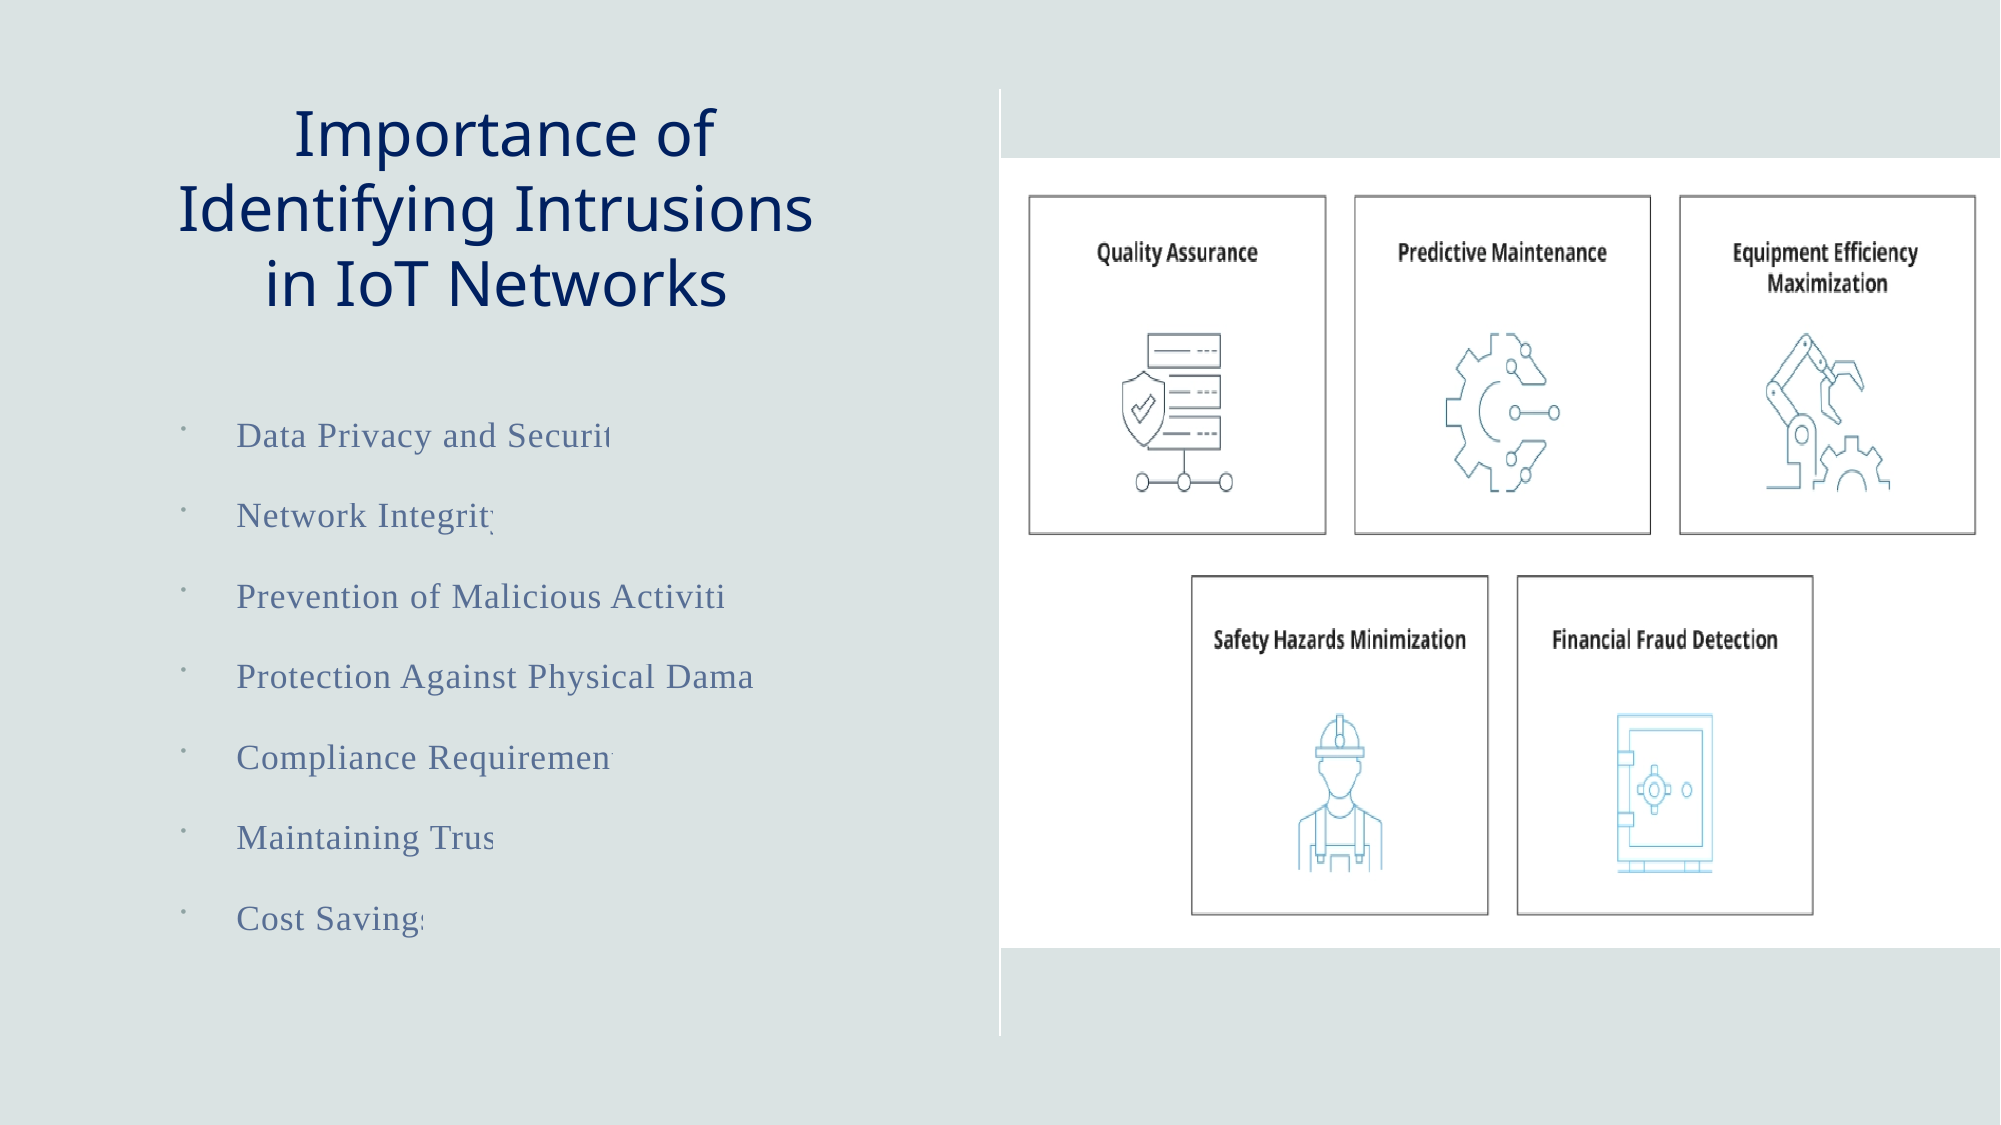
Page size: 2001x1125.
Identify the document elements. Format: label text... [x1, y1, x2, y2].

list Data Privacy and Security Network Integrity Prevention of Malicious Activities Protection Against Physical Damage Compliance Requirements Maintaining Trust Cost Savings [162, 387, 832, 948]
title Importance of Identifying Intrusions in IoT Networks [162, 64, 832, 327]
text_box [0, 0, 2000, 1125]
picture [999, 158, 2000, 949]
